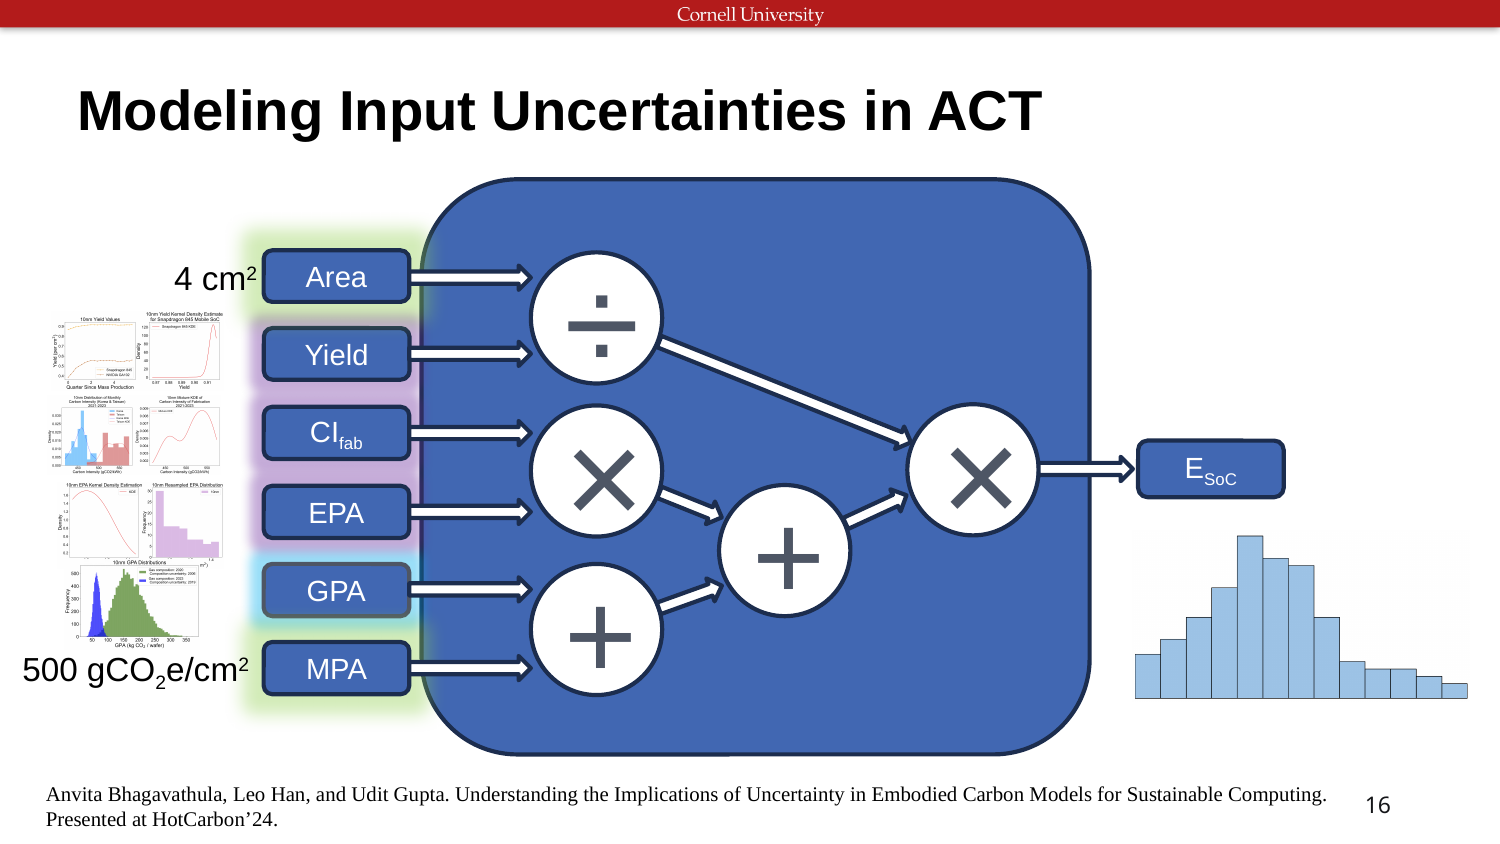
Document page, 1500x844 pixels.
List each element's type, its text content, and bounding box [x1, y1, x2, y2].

picture [1132, 530, 1471, 702]
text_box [263, 179, 1285, 755]
picture [673, 0, 825, 43]
text_box Anvita Bhagavathula, Leo Han, and Udit Gupta. Understanding the Implications of Uncertainty in Embodied Carbon Models for Sustainable Computing. Presented at HotCarbon’24. [31, 773, 1350, 839]
text_box 4 cm2 [95, 250, 258, 305]
slide_number 16 [1350, 782, 1397, 827]
picture [51, 311, 224, 391]
text_box 500 gCO2e/cm2 [0, 640, 258, 701]
picture [47, 395, 221, 475]
picture [56, 482, 224, 650]
